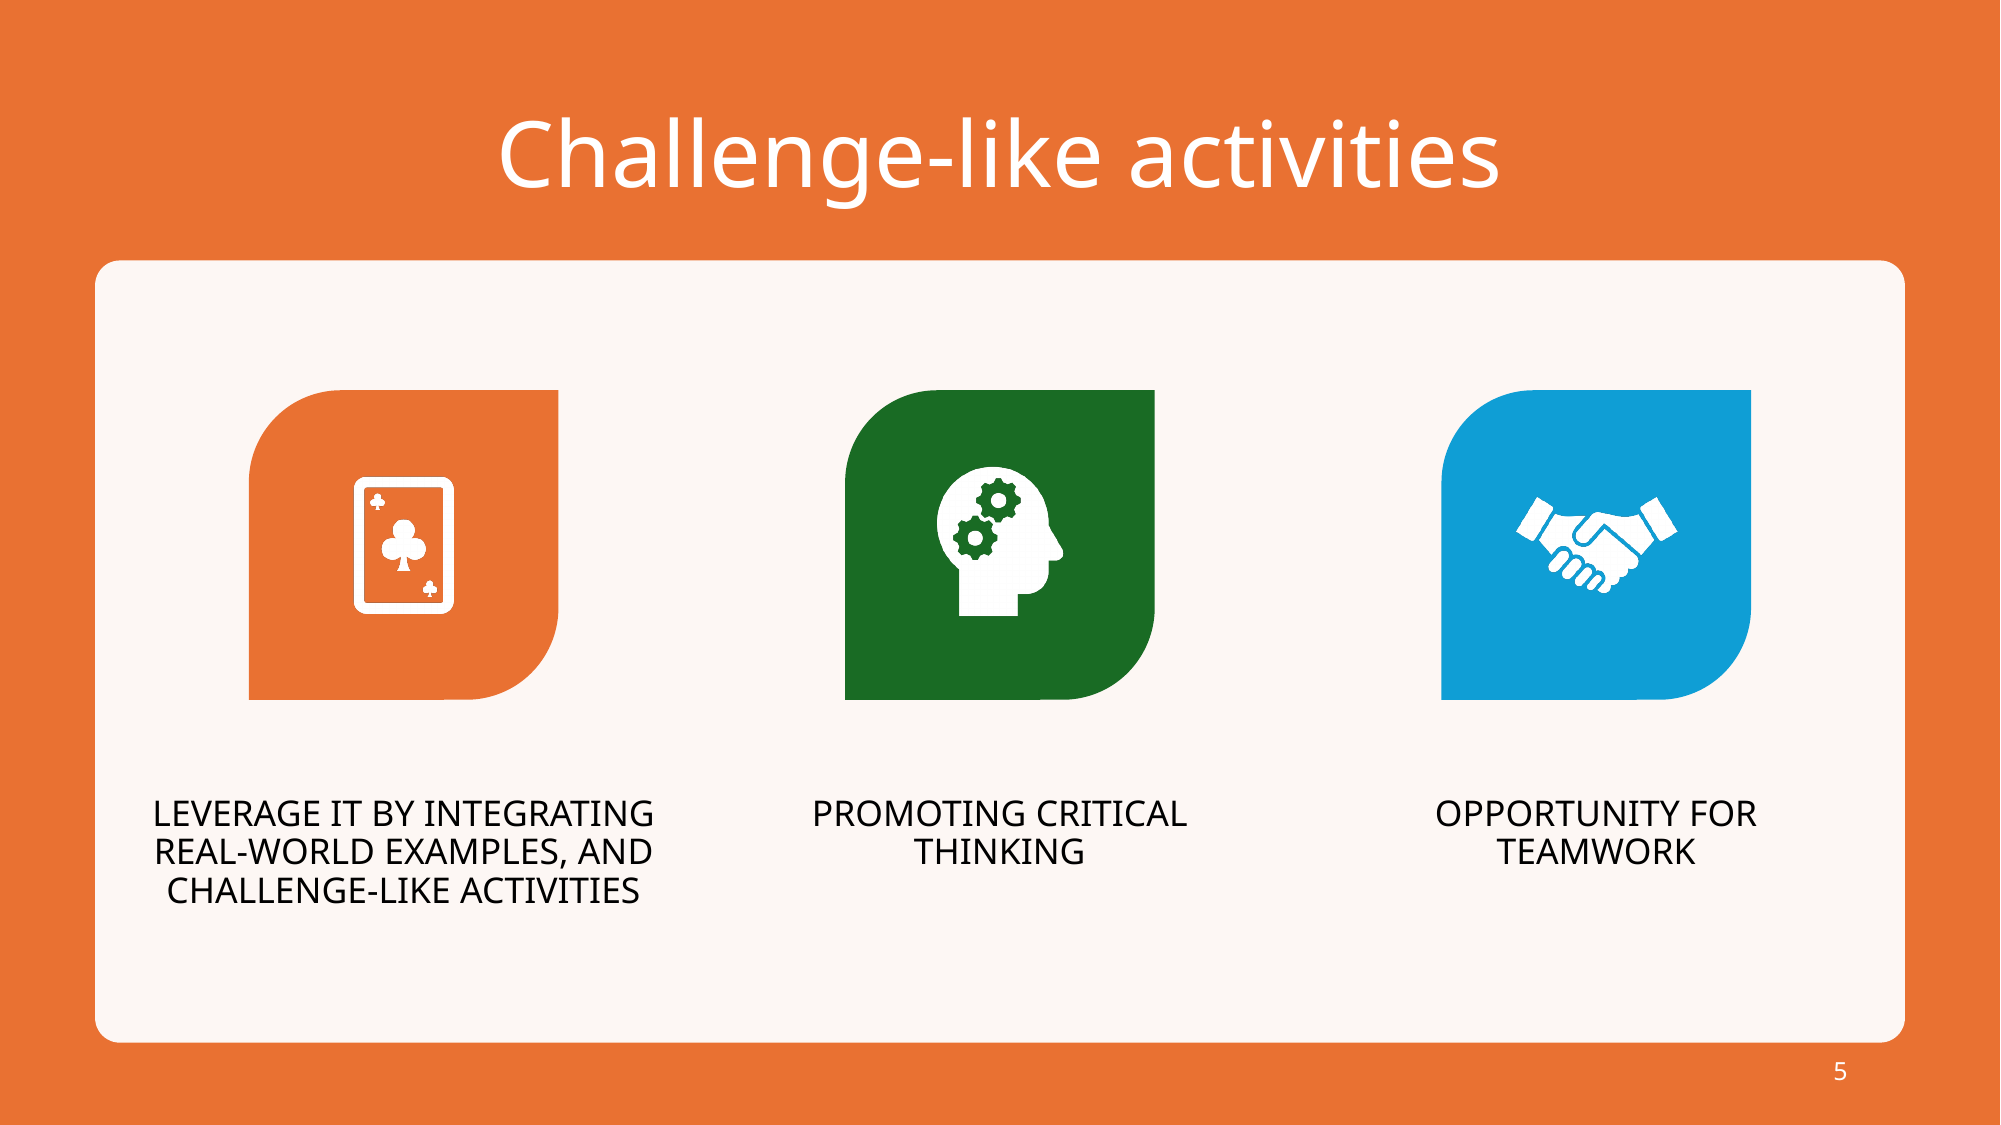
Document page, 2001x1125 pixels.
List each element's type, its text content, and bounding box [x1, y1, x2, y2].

title Challenge-like activities [137, 75, 1863, 241]
slide_number 4 [1412, 1042, 1863, 1103]
text_box [93, 258, 1907, 1045]
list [136, 294, 1863, 1010]
text_box [0, 0, 2000, 1125]
